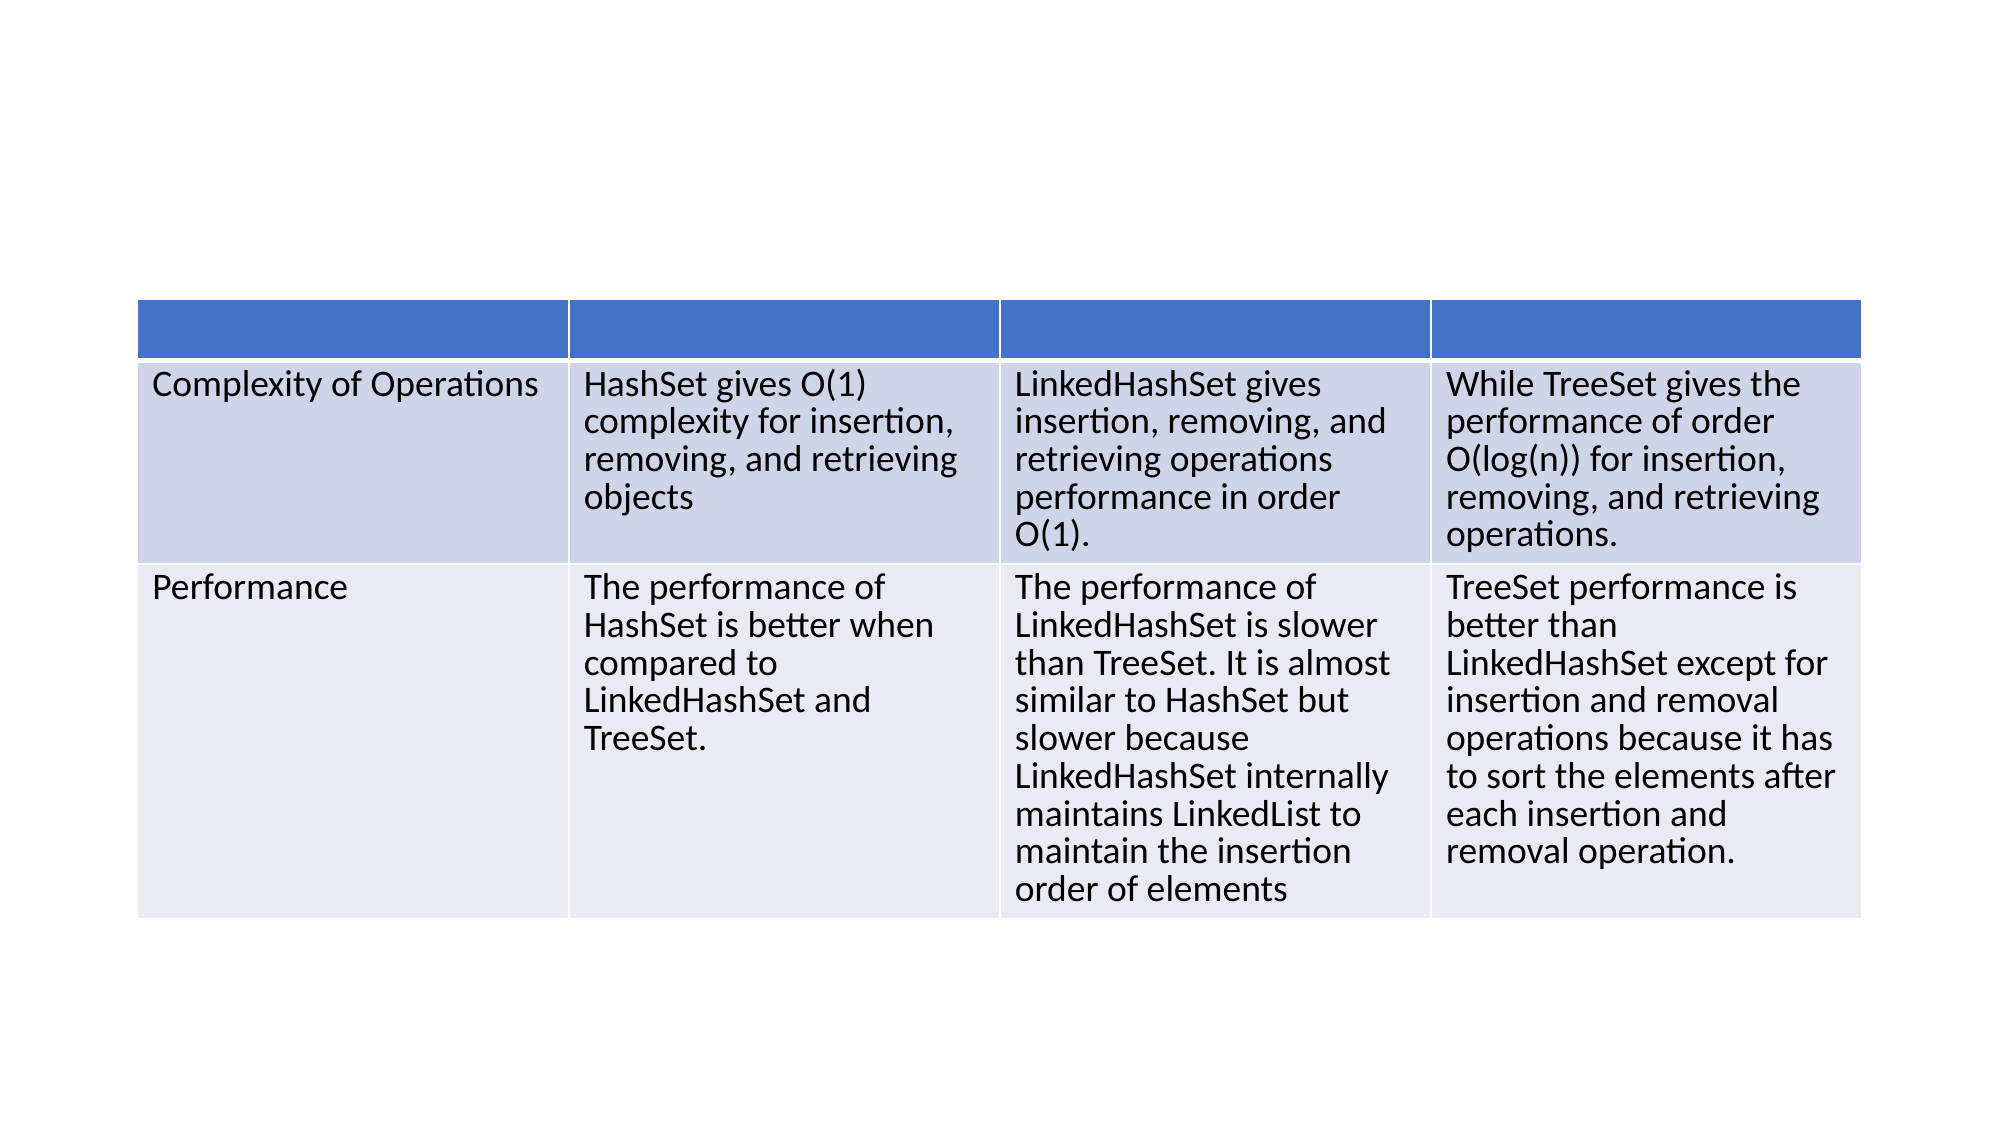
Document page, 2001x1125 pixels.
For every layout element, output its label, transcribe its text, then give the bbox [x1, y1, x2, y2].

table_header [138, 300, 568, 358]
table_cell Performance [138, 565, 568, 918]
table_header [570, 300, 999, 358]
table_header [1001, 300, 1430, 358]
table_cell While TreeSet gives the performance of order O(log(n)) for insertion, removing, and retrieving operations. [1432, 363, 1861, 563]
table_cell The performance of HashSet is better when compared to LinkedHashSet and TreeSet. [570, 565, 999, 918]
table_cell HashSet gives O(1) complexity for insertion, removing, and retrieving objects [570, 363, 999, 563]
table_cell TreeSet performance is better than LinkedHashSet except for insertion and removal operations because it has to sort the elements after each insertion and removal operation. [1432, 565, 1861, 918]
table_cell LinkedHashSet gives insertion, removing, and retrieving operations performance in order O(1). [1001, 363, 1430, 563]
table_cell The performance of LinkedHashSet is slower than TreeSet. It is almost similar to HashSet but slower because LinkedHashSet internally maintains LinkedList to maintain the insertion order of elements [1001, 565, 1430, 918]
table_cell Complexity of Operations [138, 363, 568, 563]
table_header [1432, 300, 1861, 358]
